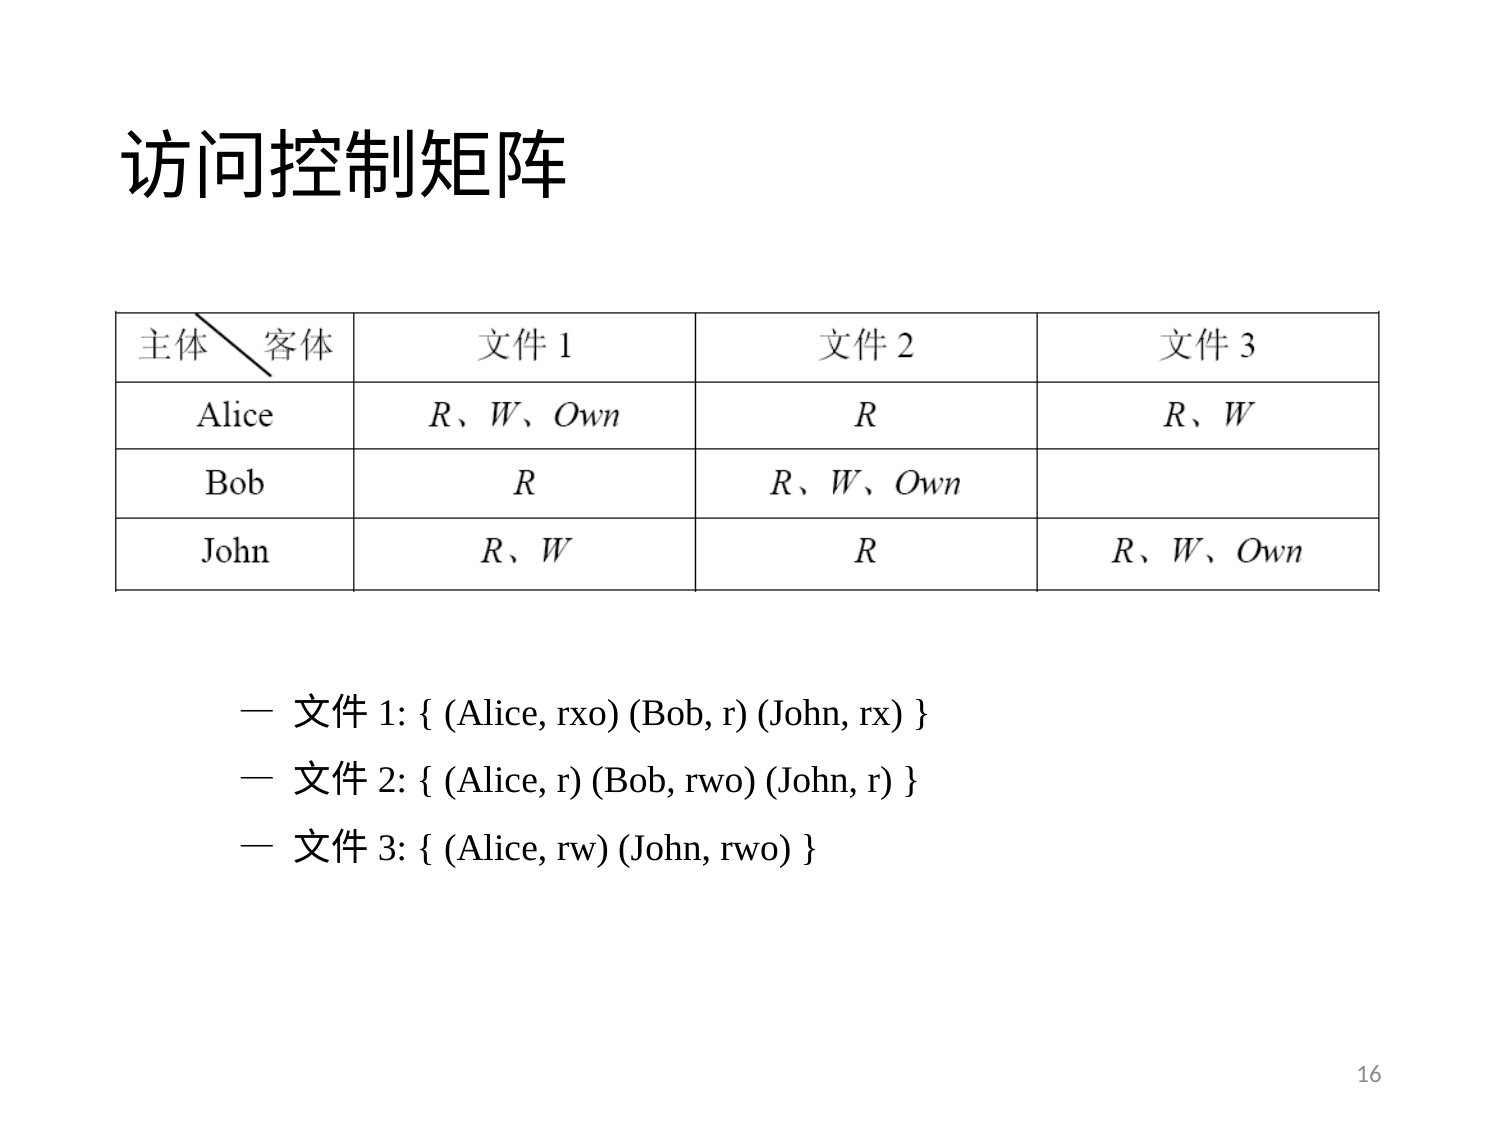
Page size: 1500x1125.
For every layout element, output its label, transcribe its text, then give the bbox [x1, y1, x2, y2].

text_box — 文件1: { (Alice, rxo) (Bob, r) (John, rx) } — 文件2: { (Alice, r) (Bob, rwo) (John, r) } — 文件3: { (Alice, rw) (John, rwo) } [224, 657, 1276, 875]
picture [73, 294, 1427, 610]
slide_number 16 [1059, 1042, 1397, 1103]
title 访问控制矩阵 [103, 59, 1397, 278]
